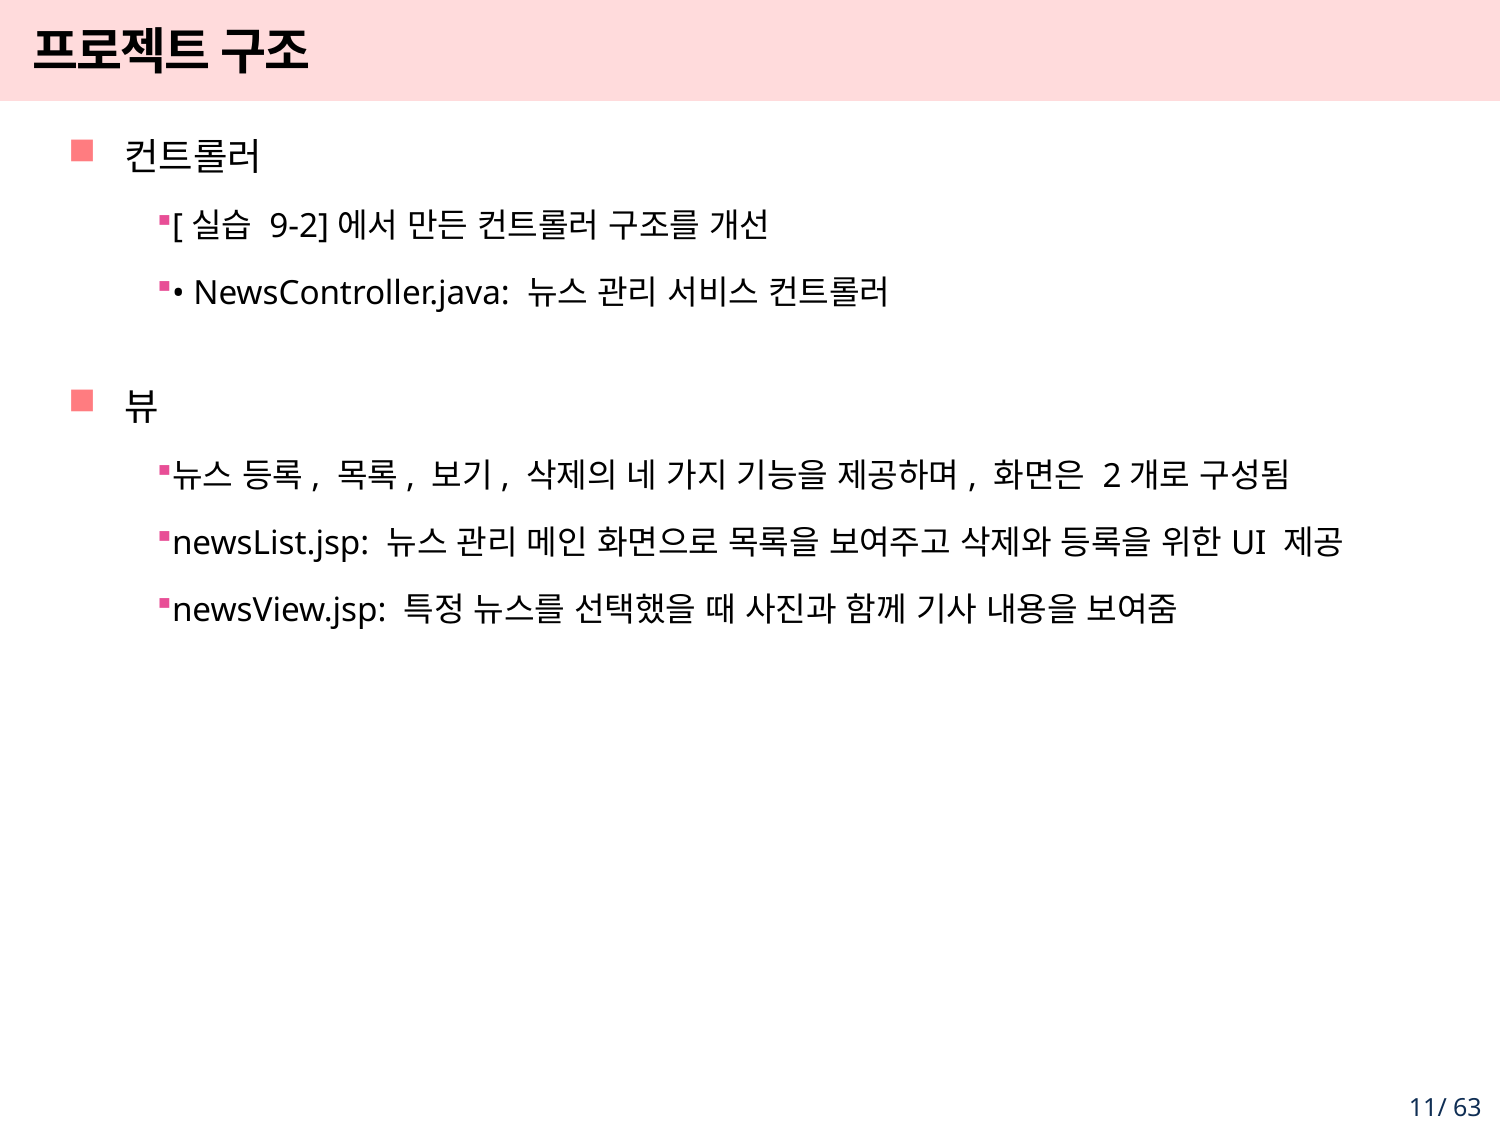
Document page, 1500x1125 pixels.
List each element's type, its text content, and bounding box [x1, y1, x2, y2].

title 프로젝트 구조 [17, 10, 1295, 89]
list 컨트롤러 [실습 9-2]에서 만든 컨트롤러 구조를 개선 • NewsController.java: 뉴스 관리 서비스 컨트롤러 뷰 뉴스 등록, 목록, 보기, 삭제의 네 가지 기능을 제공하며, 화면은 2개로 구성됨 newsList.jsp: 뉴스 관리 메인 화면으로 목록을 보여주고 삭제와 등록을 위한UI 제공 newsView.jsp: 특정 뉴스를 선택했을 때 사진과 함께 기사 내용을 보여줌 [53, 125, 1425, 1005]
